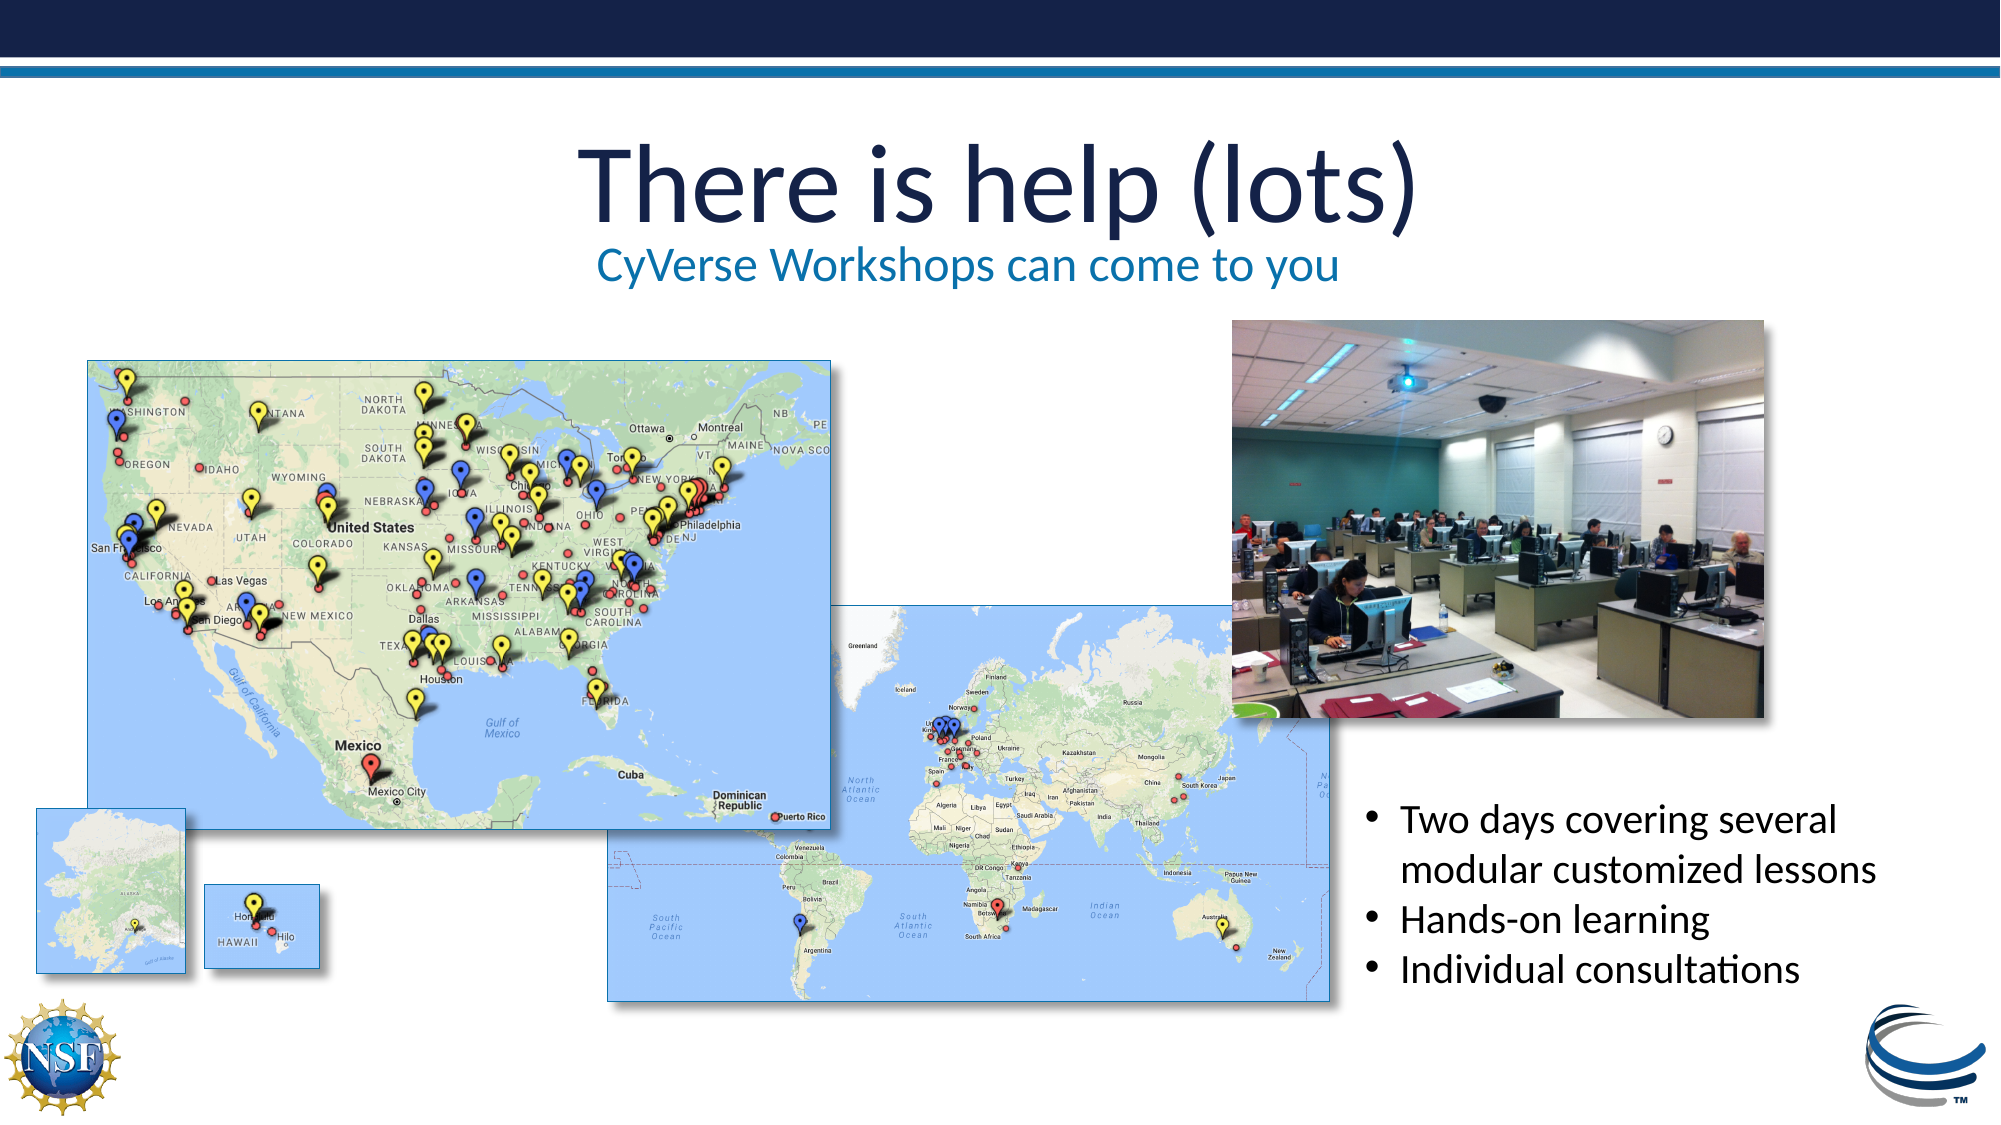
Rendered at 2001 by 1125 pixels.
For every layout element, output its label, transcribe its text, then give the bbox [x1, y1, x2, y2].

picture [2, 996, 122, 1117]
text_box CyVerse Workshops can come to you [581, 224, 1356, 299]
text_box There is help (lots) [0, 84, 2000, 255]
picture [1838, 976, 2001, 1125]
text_box Two days covering several modular customized lessons Hands-on learning Individual consultations [1350, 784, 1939, 999]
picture [36, 320, 1764, 1002]
picture [204, 884, 320, 969]
